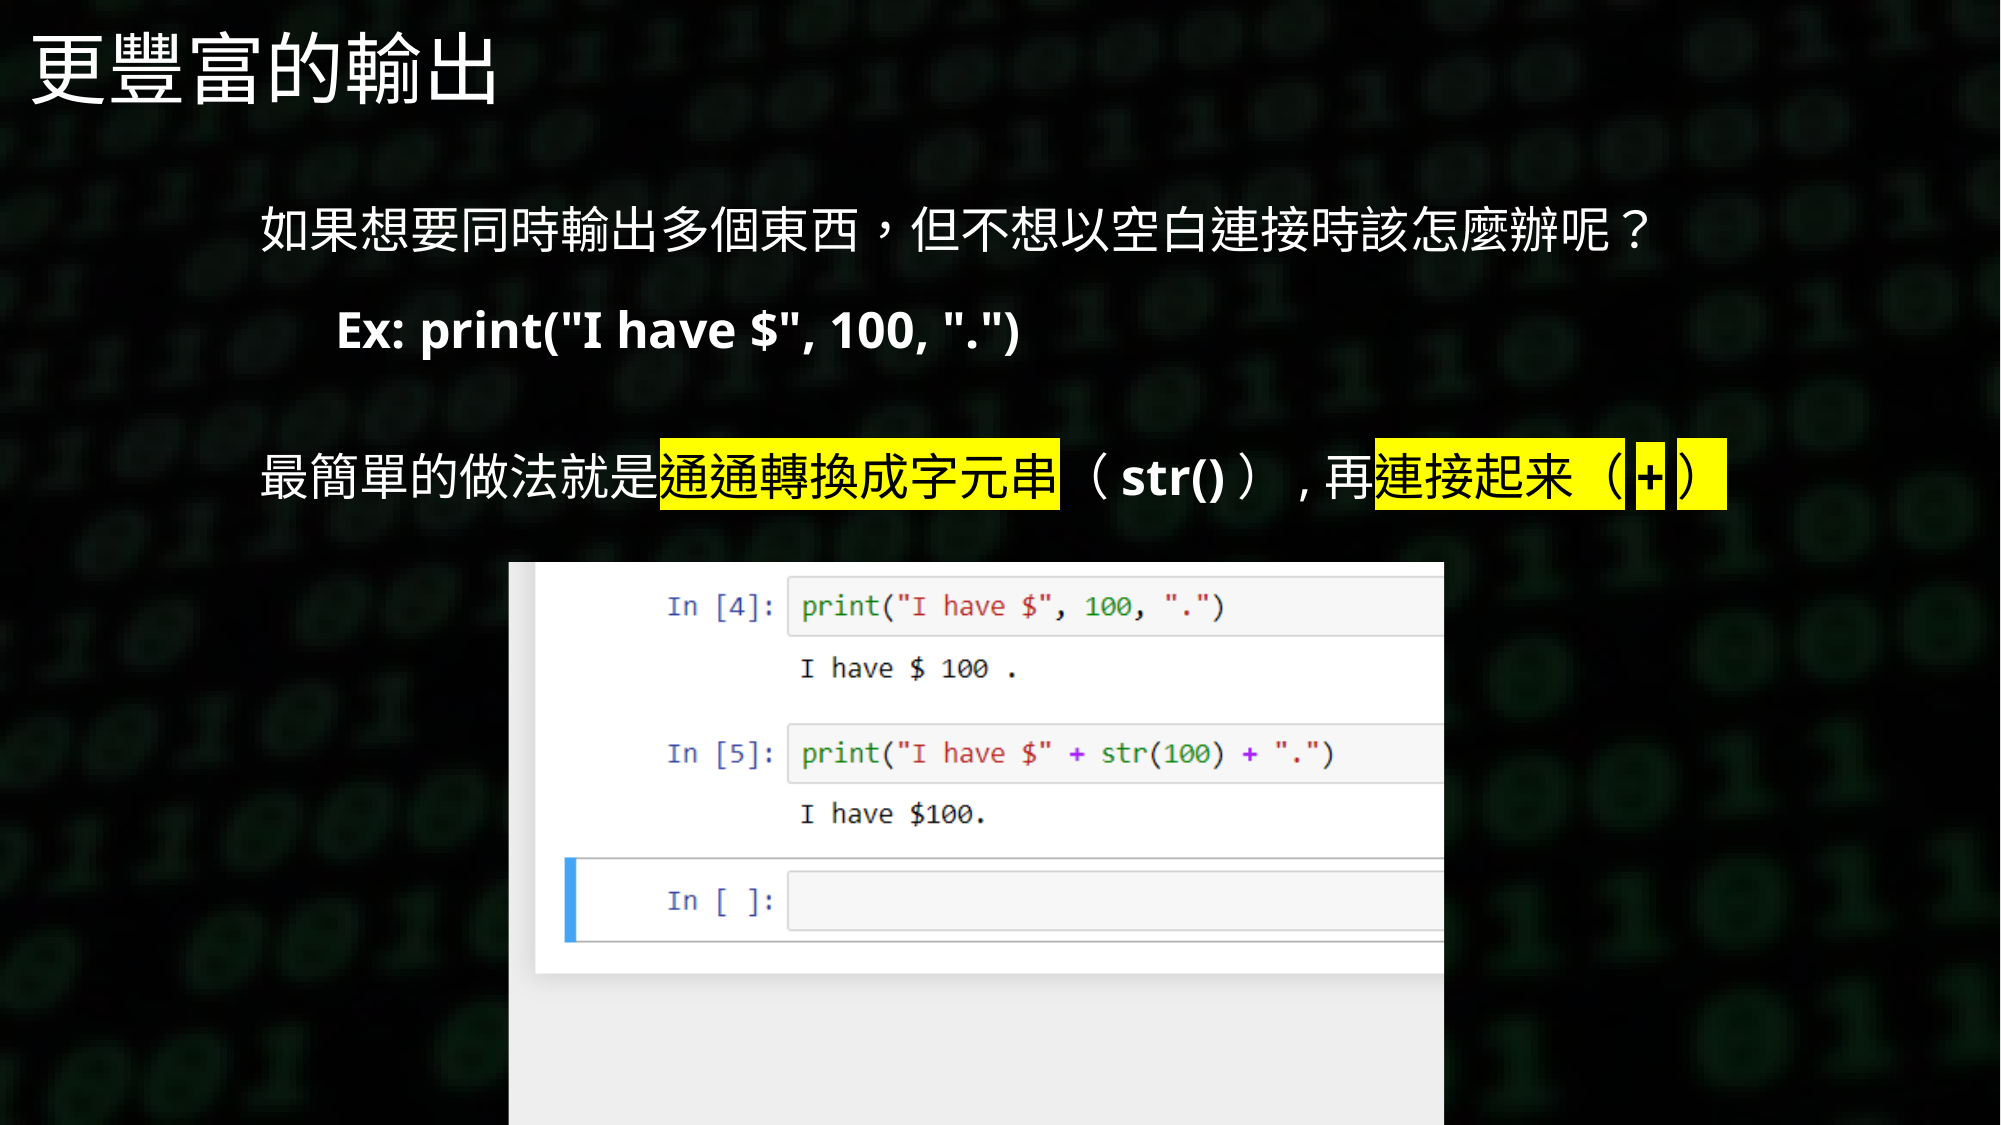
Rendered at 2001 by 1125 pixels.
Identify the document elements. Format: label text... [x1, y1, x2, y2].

title 更豐富的輸出 [13, 22, 1739, 124]
text_box 如果想要同時輸出多個東西，但不想以空白連接時該怎麼辦呢？ Ex: print("I have $", 100, ".") [245, 175, 1708, 423]
text_box 最簡單的做法就是通通轉換成字元串（str()）,再連接起来（+） [245, 423, 1835, 513]
picture [0, 0, 2001, 1125]
